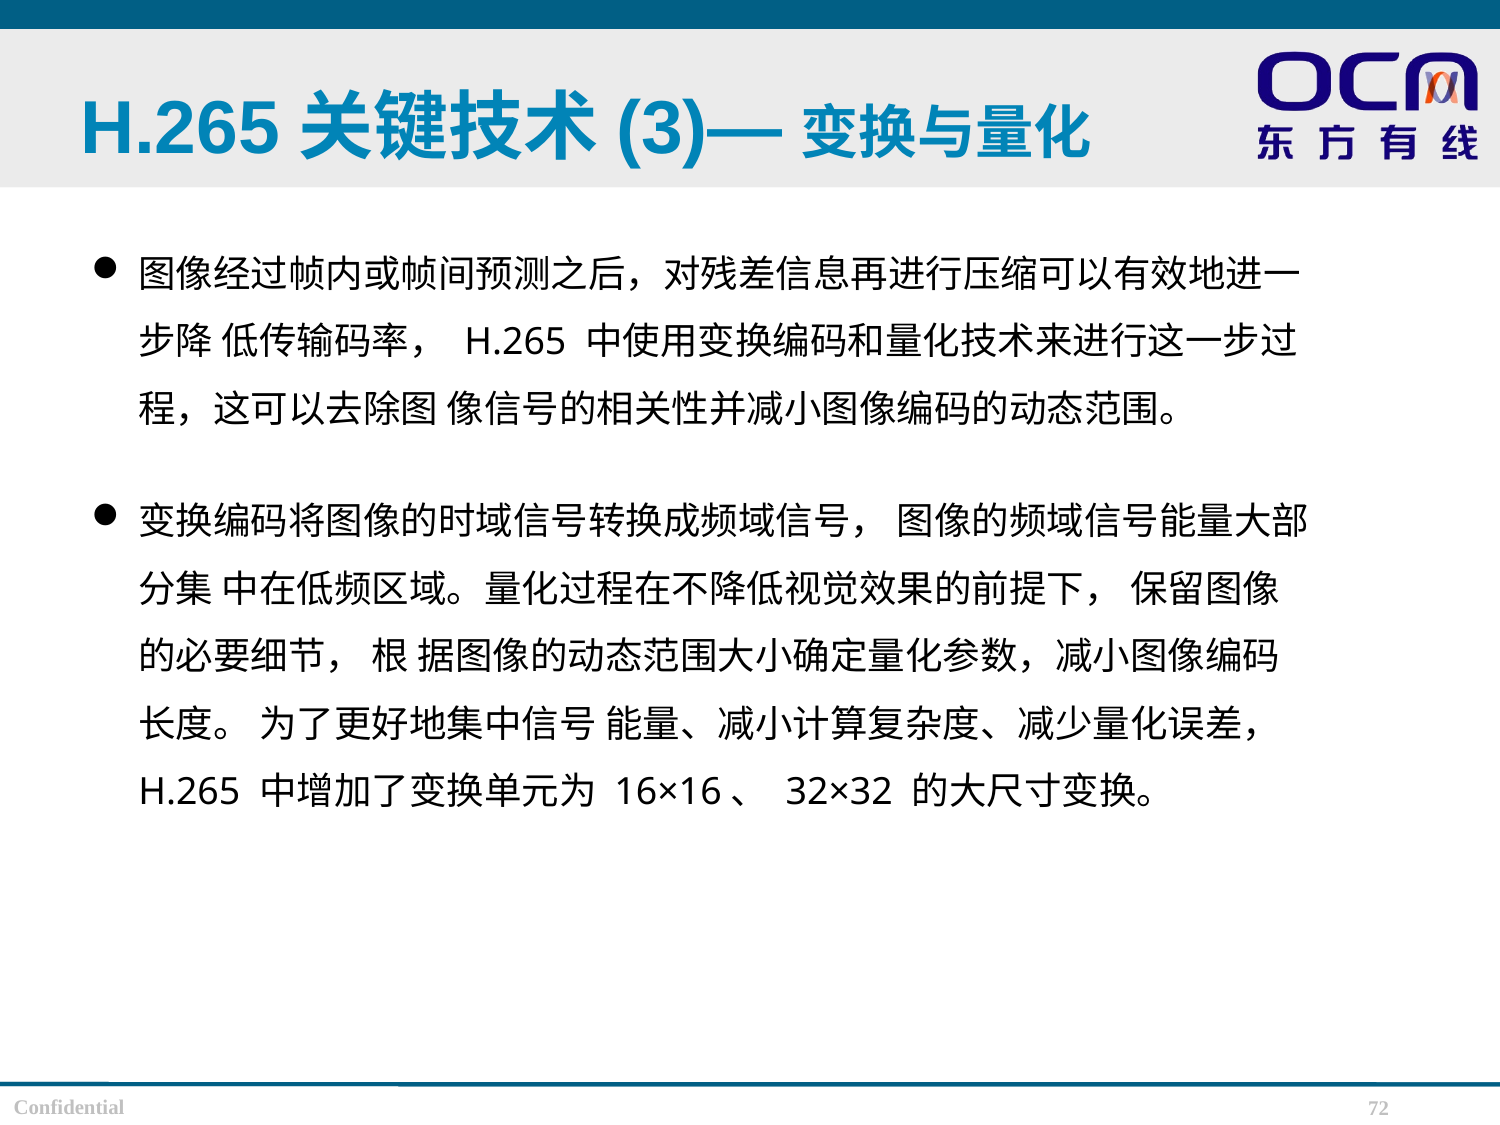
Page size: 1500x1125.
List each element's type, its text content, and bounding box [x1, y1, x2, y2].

picture [1416, 30, 1500, 188]
slide_number 72 [1074, 1024, 1426, 1103]
text_box 图像经过帧内或帧间预测之后，对残差信息再进行压缩可以有效地进一步降 低传输码率， H.265 中使用变换编码和量化技术来进行这一步过程，这可以去除图 像信号的相关性并减小图像编码的动态范围。 变换编码将图像的时域信号转换成频域信号， 图像的频域信号能量大部分集 中在低频区域。量化过程在不降低视觉效果的前提下， 保留图像的必要细节， 根 据图像的动态范围大小确定量化参数，减小图像编码长度。 为了更好地集中信号 能量、减小计算复杂度、减少量化误差， H.265 中增加了变换单元为 16×16、 32×32 的大尺寸变换。 [76, 219, 1329, 820]
title H.265关键技术(3)—变换与量化 [64, 29, 1416, 218]
